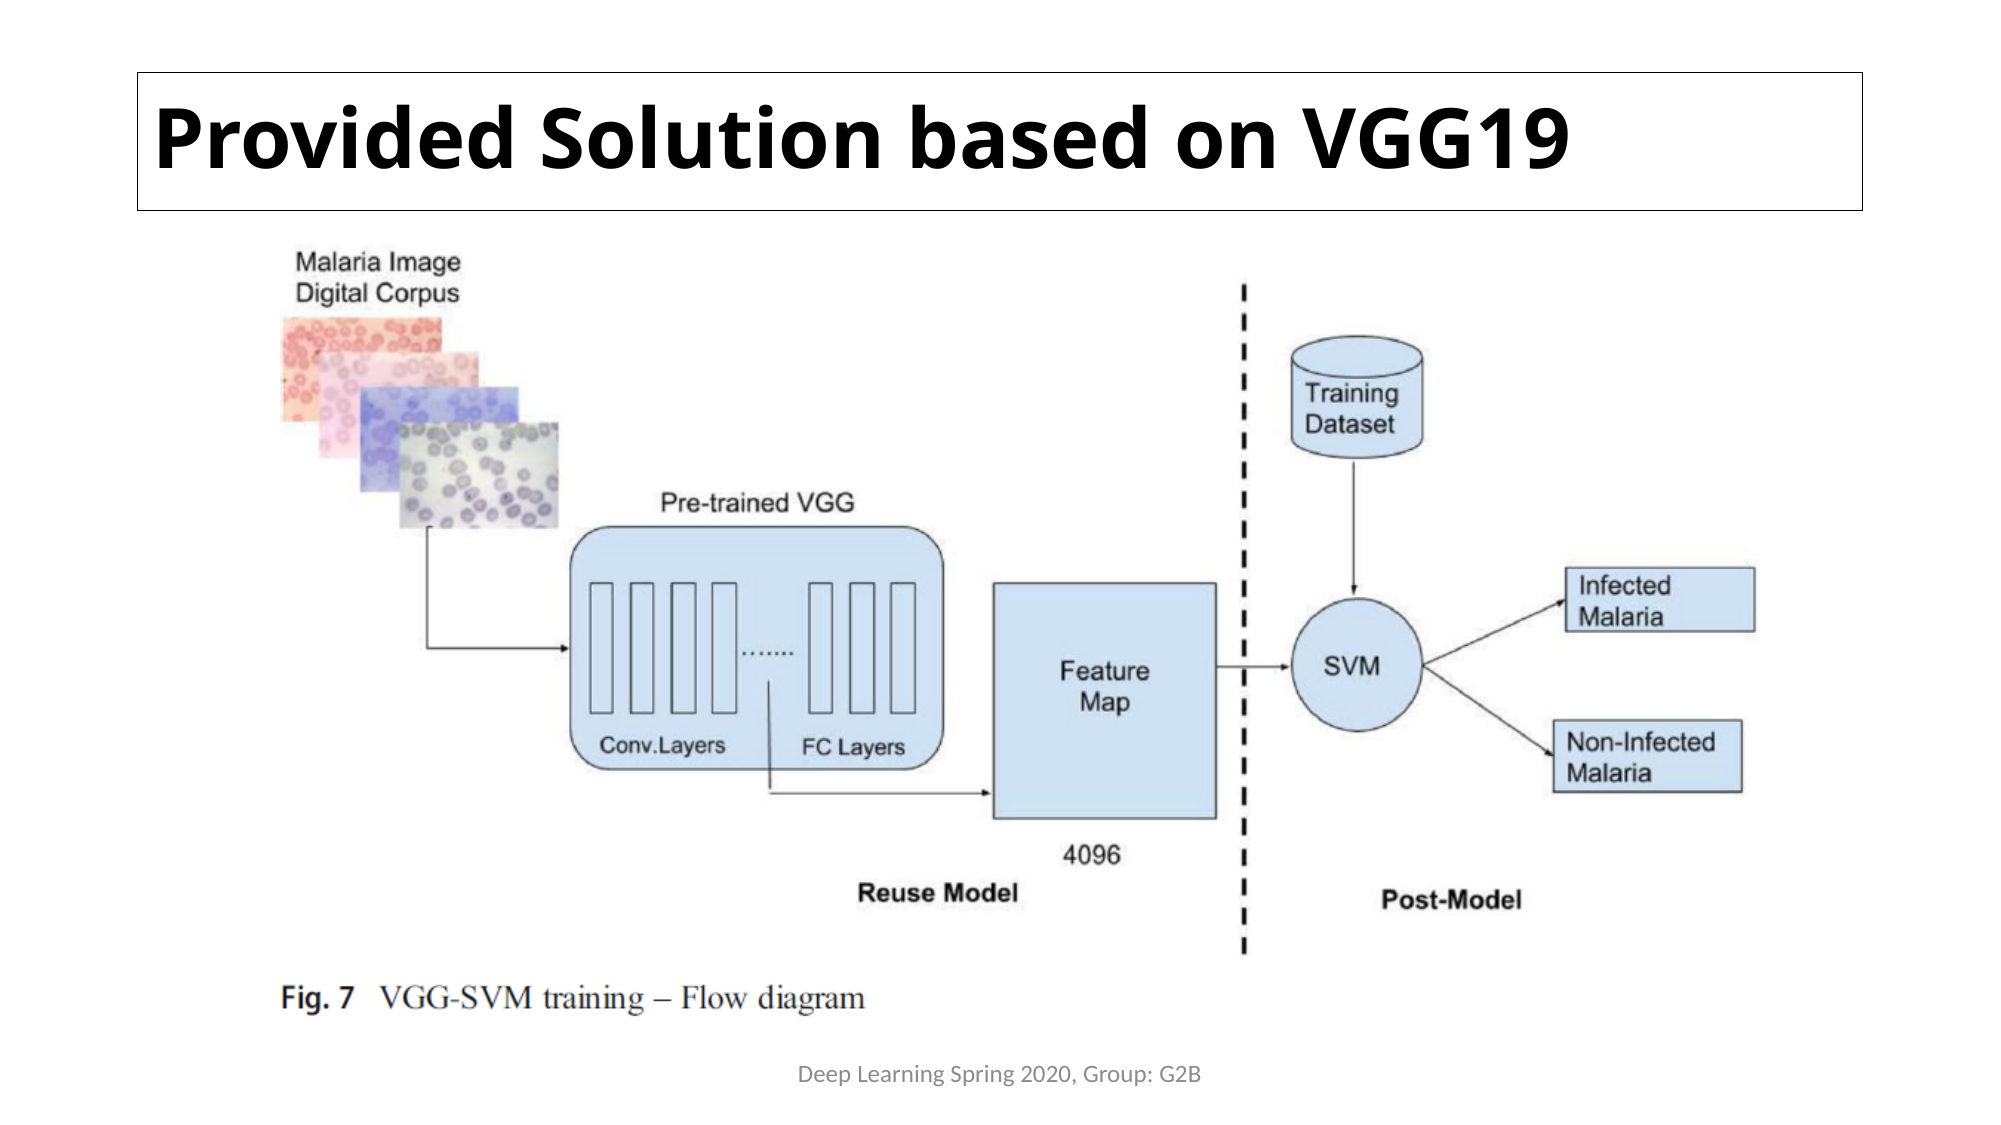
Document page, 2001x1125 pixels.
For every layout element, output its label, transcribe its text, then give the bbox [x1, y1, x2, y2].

title Provided Solution based on VGG19 [137, 72, 1863, 211]
footer Deep Learning Spring 2020, Group: G2B [662, 1042, 1338, 1103]
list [216, 241, 1783, 1028]
